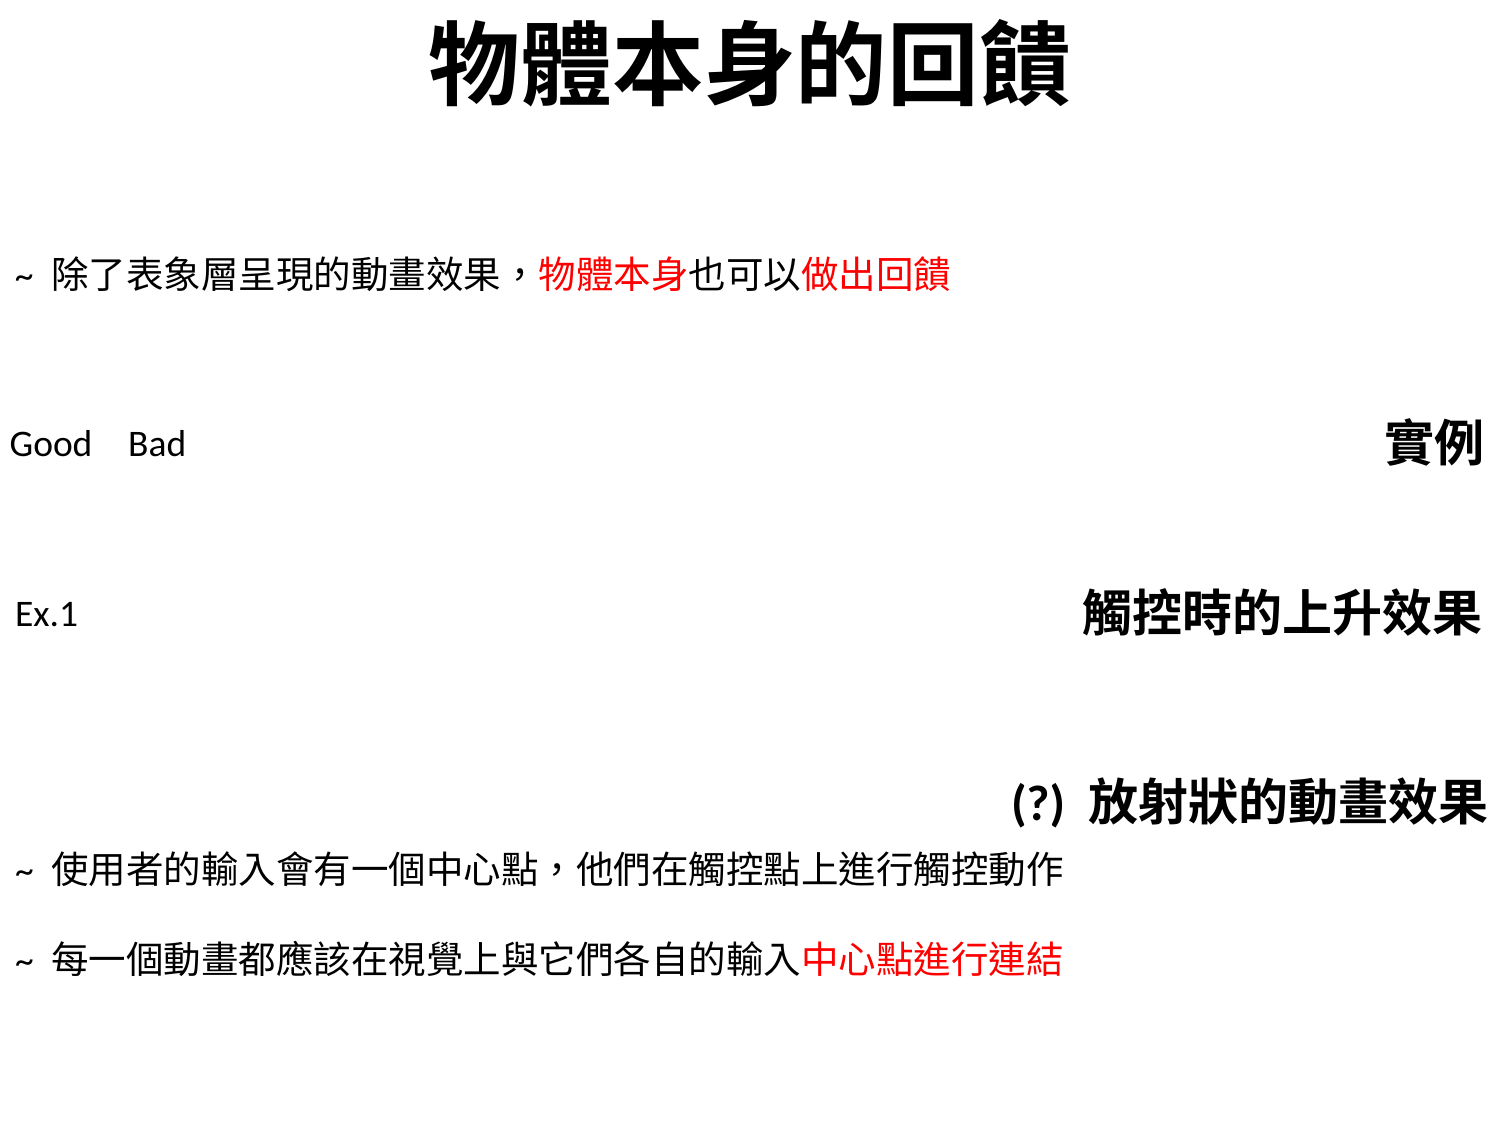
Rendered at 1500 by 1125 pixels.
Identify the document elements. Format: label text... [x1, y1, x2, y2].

text_box 物體本身的回饋 [74, 0, 1425, 138]
text_box Good [0, 411, 108, 472]
text_box 觸控時的上升效果 [1068, 574, 1498, 649]
text_box Ex.1 [0, 581, 94, 642]
text_box ~ 使用者的輸入會有一個中心點，他們在觸控點上進行觸控動作 ~ 每一個動畫都應該在視覺上與它們各自的輸入中心點進行連結 [0, 838, 1093, 989]
text_box Bad [113, 411, 202, 472]
text_box ~ 除了表象層呈現的動畫效果，物體本身也可以做出回饋 [0, 243, 978, 304]
text_box 實例 [1369, 403, 1500, 479]
text_box (?) 放射狀的動畫效果 [996, 763, 1500, 838]
